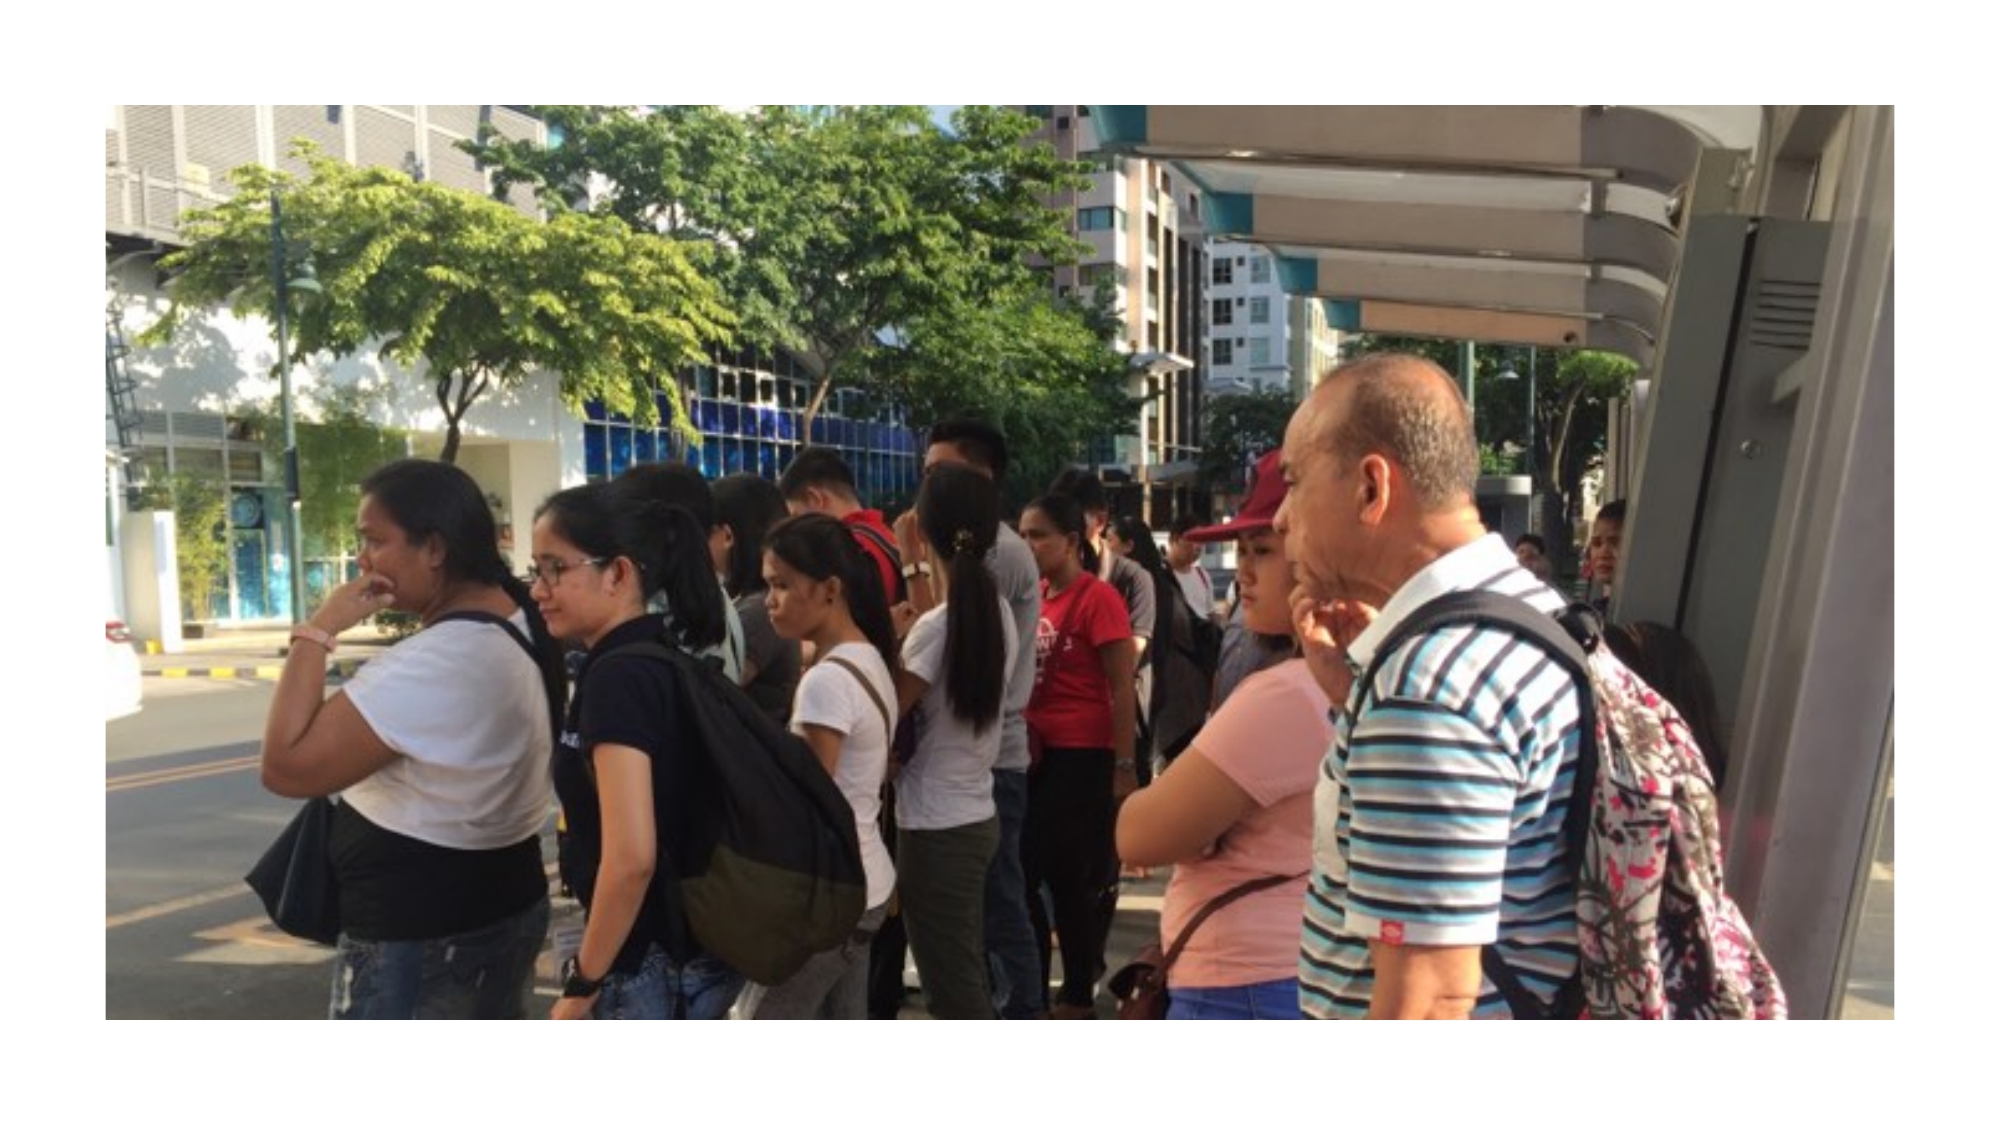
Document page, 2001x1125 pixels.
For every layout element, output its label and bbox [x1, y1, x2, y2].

picture [105, 105, 1895, 1020]
